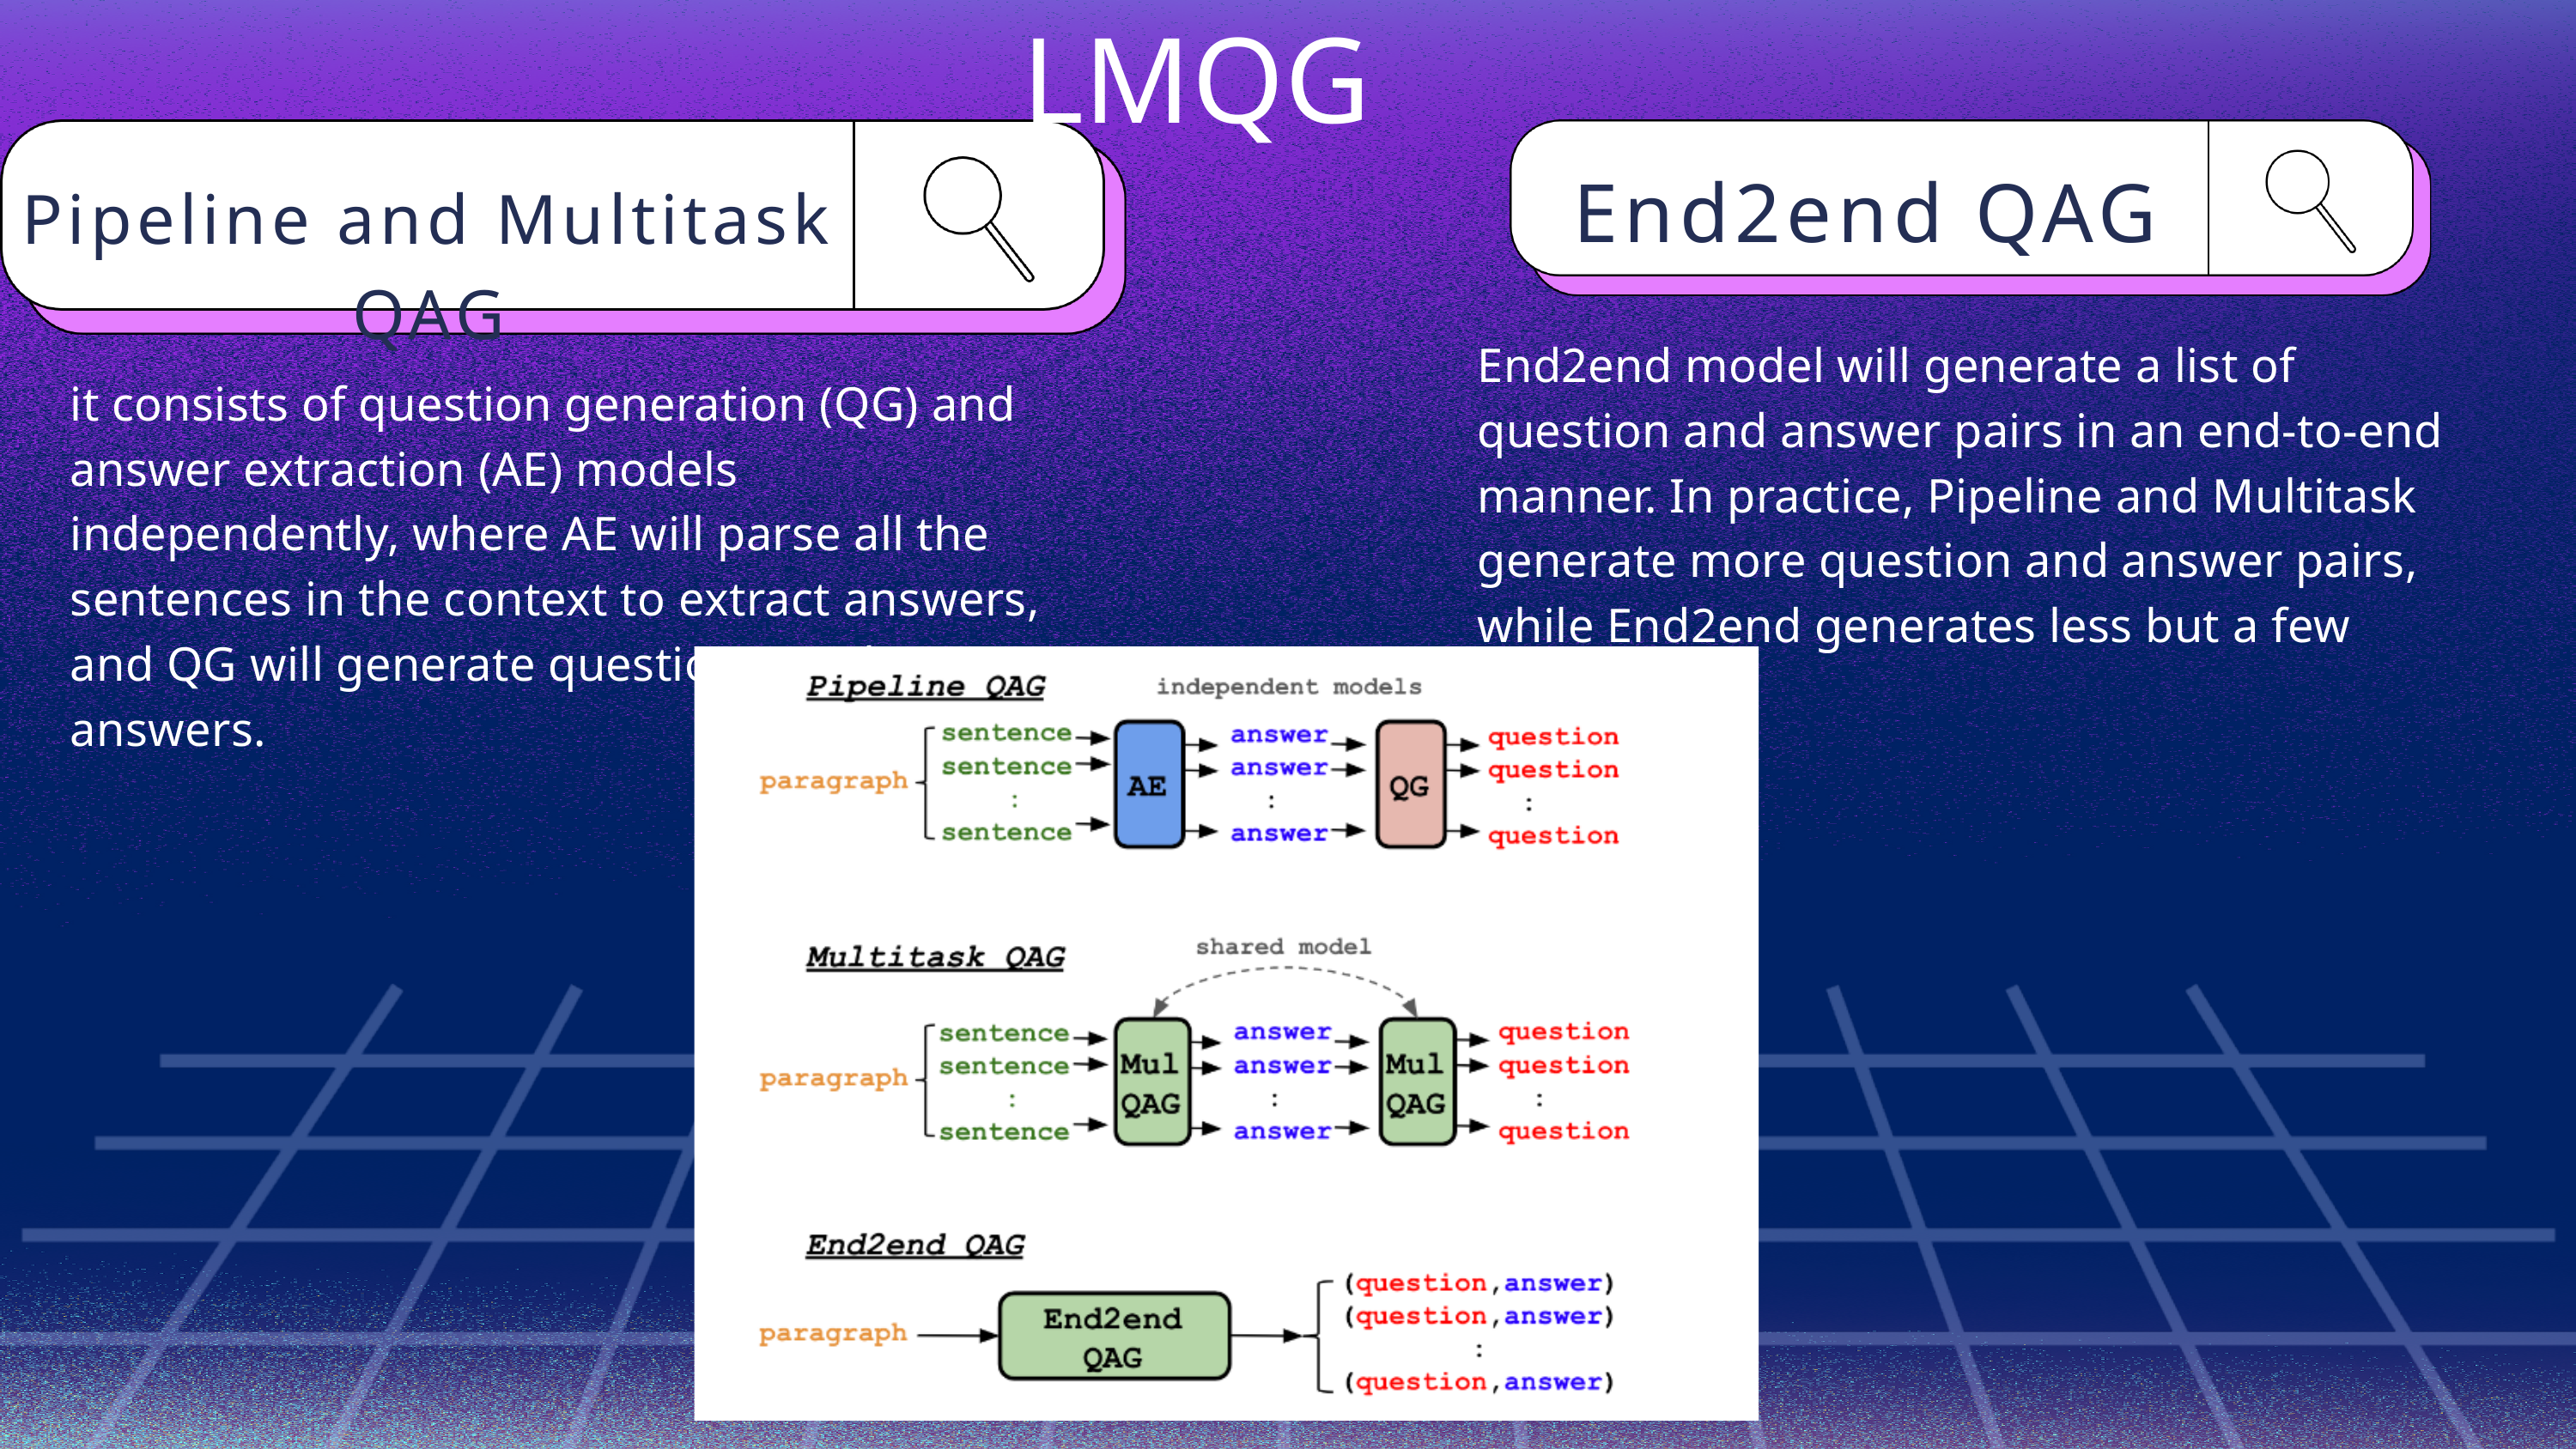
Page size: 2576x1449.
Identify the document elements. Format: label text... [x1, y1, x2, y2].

text_box [0, 0, 2576, 984]
text_box LMQG [703, 0, 1690, 147]
text_box End2end model will generate a list of question and answer pairs in an end-to-end manner. In practice, Pipeline and Multitask generate more question and answer pairs, while End2end generates less but a few times faster. [1477, 326, 2464, 718]
text_box End2end QAG [1401, 145, 2330, 259]
text_box it consists of question generation (QG) and answer extraction (AE) models independently, where AE will parse all the sentences in the context to extract answers, and QG will generate questions on the answers. [70, 365, 1056, 756]
text_box [0, 984, 2576, 1449]
text_box Pipeline and Multitask QAG [0, 162, 858, 354]
text_box [0, 119, 1127, 335]
text_box [1510, 119, 2432, 296]
text_box [694, 646, 1759, 1421]
